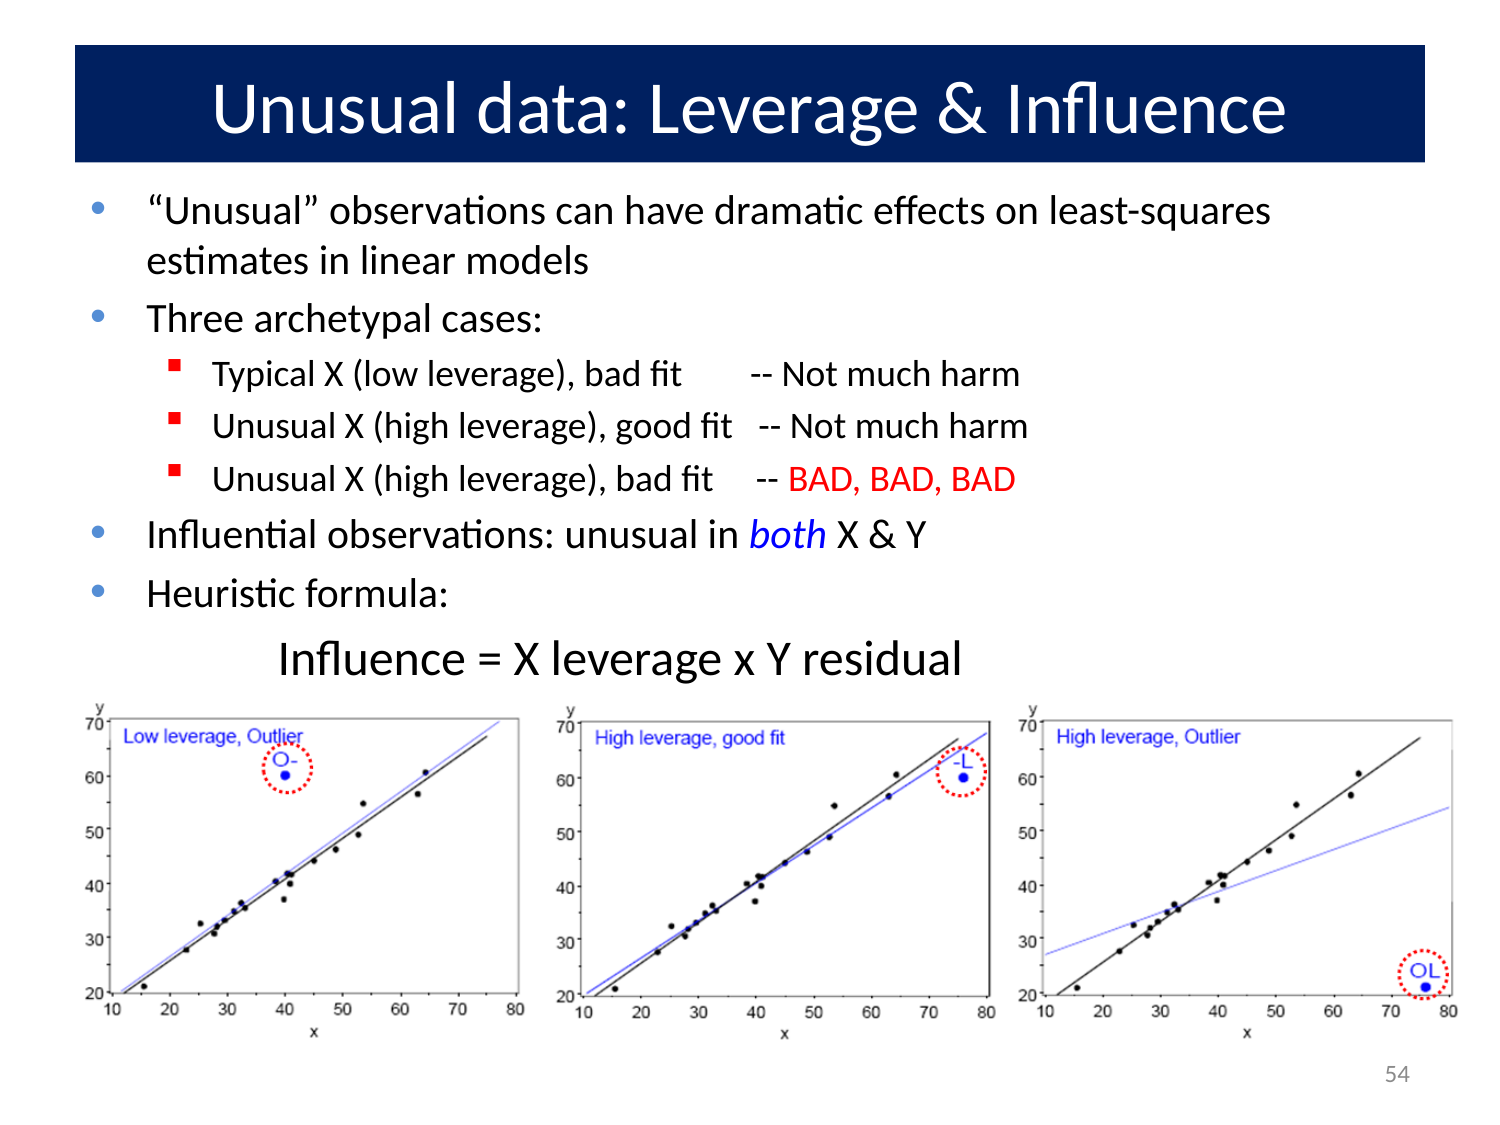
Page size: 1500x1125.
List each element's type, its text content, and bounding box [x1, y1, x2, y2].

title Unusual data: Leverage & Influence [75, 45, 1425, 163]
picture [1013, 702, 1461, 1042]
list “Unusual” observations can have dramatic effects on least-squares estimates in linear models Three archetypal cases: Typical X (low leverage), bad fit -- Not much harm Unusual X (high leverage), good fit -- Not much harm Unusual X (high leverage), bad fit -- BAD, BAD, BAD Influential observations: unusual in both X & Y Heuristic formula: Influence = X leverage x Y residual [75, 174, 1450, 700]
picture [82, 700, 531, 1044]
picture [545, 702, 999, 1042]
slide_number 54 [1074, 1049, 1425, 1103]
